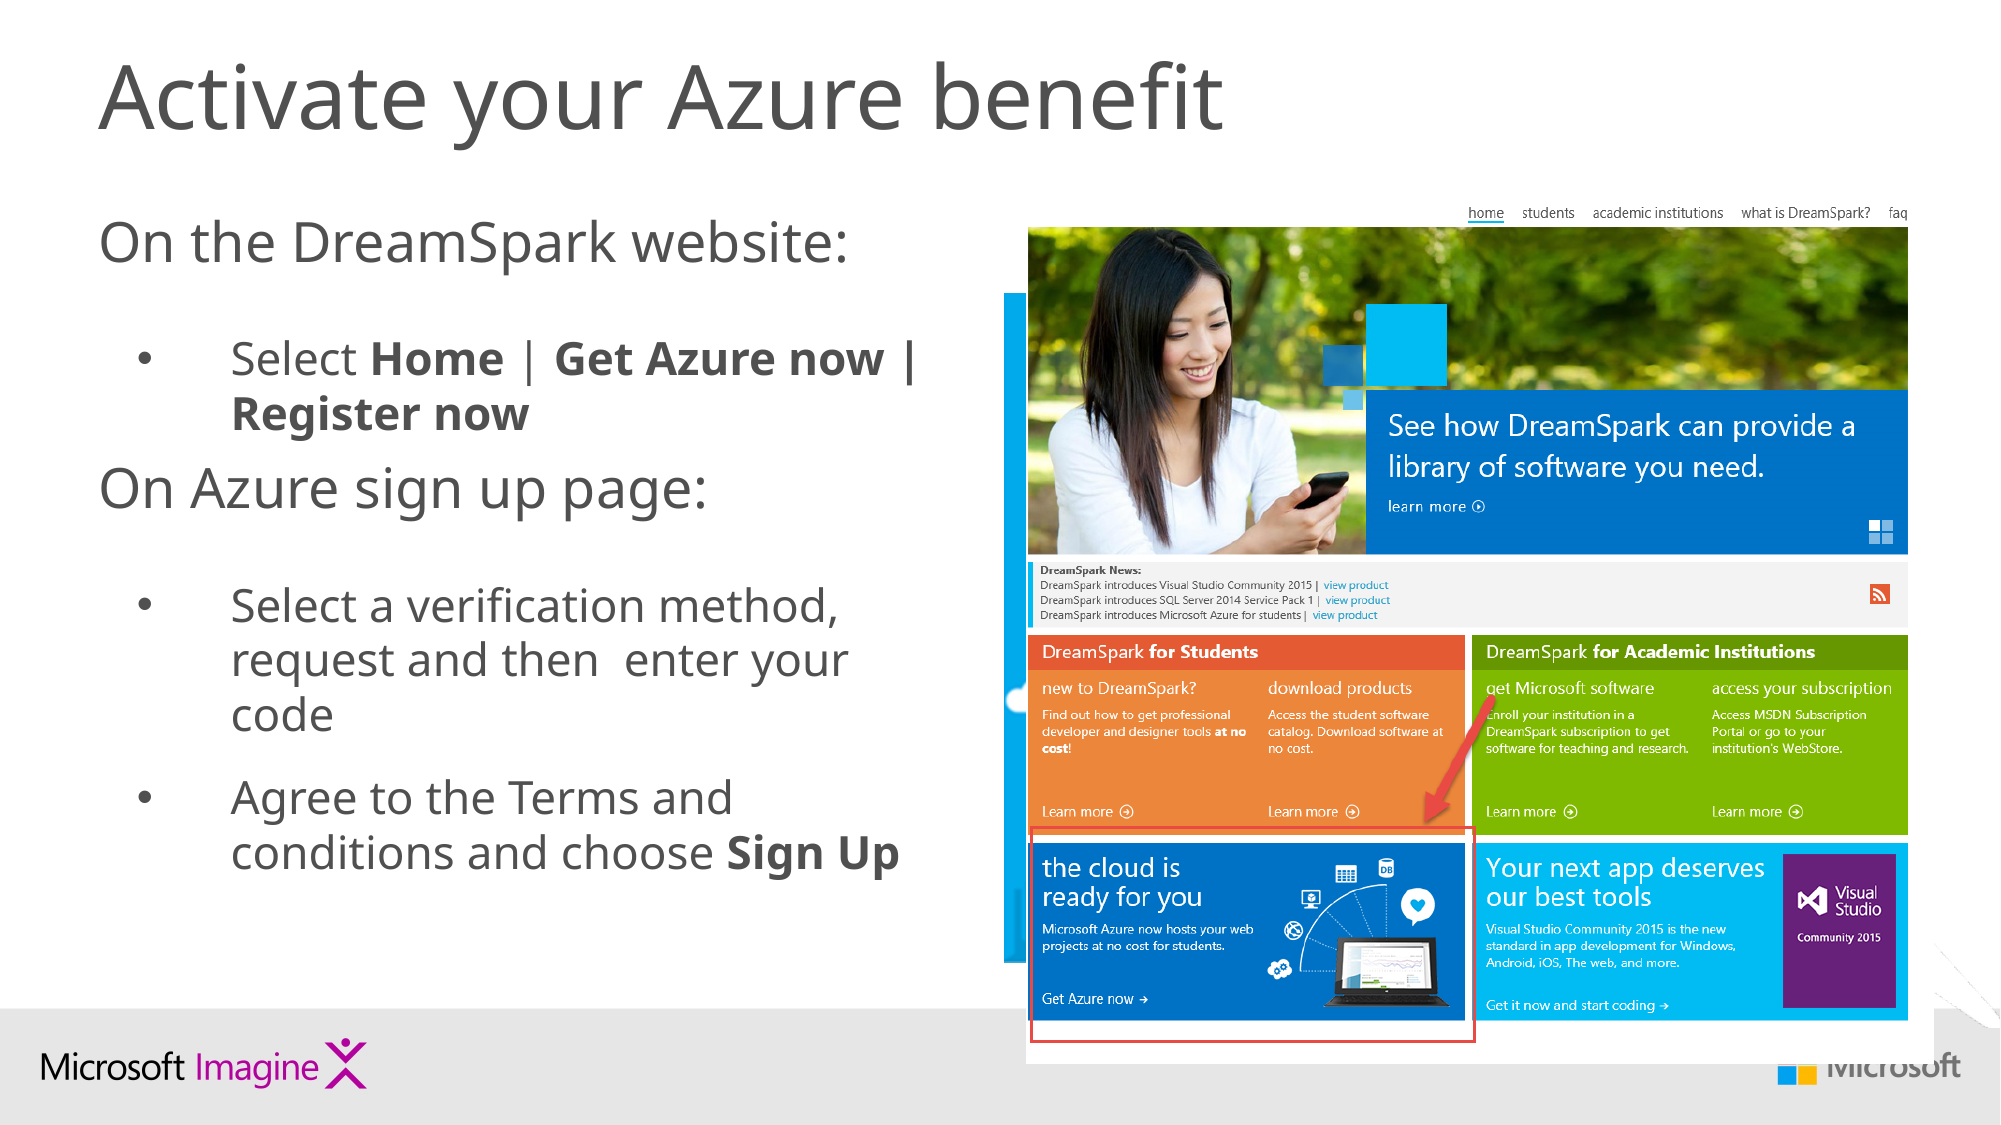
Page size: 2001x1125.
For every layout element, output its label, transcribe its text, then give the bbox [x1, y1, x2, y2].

picture [0, 0, 2001, 1125]
title Activate your Azure benefit [83, 45, 1920, 192]
list On the DreamSpark website: Select Home | Get Azure now | Register now On Azure sign up page: Select a verification method, request and then enter your code Agree to the Terms and conditions and choose Sign Up [83, 206, 955, 1010]
